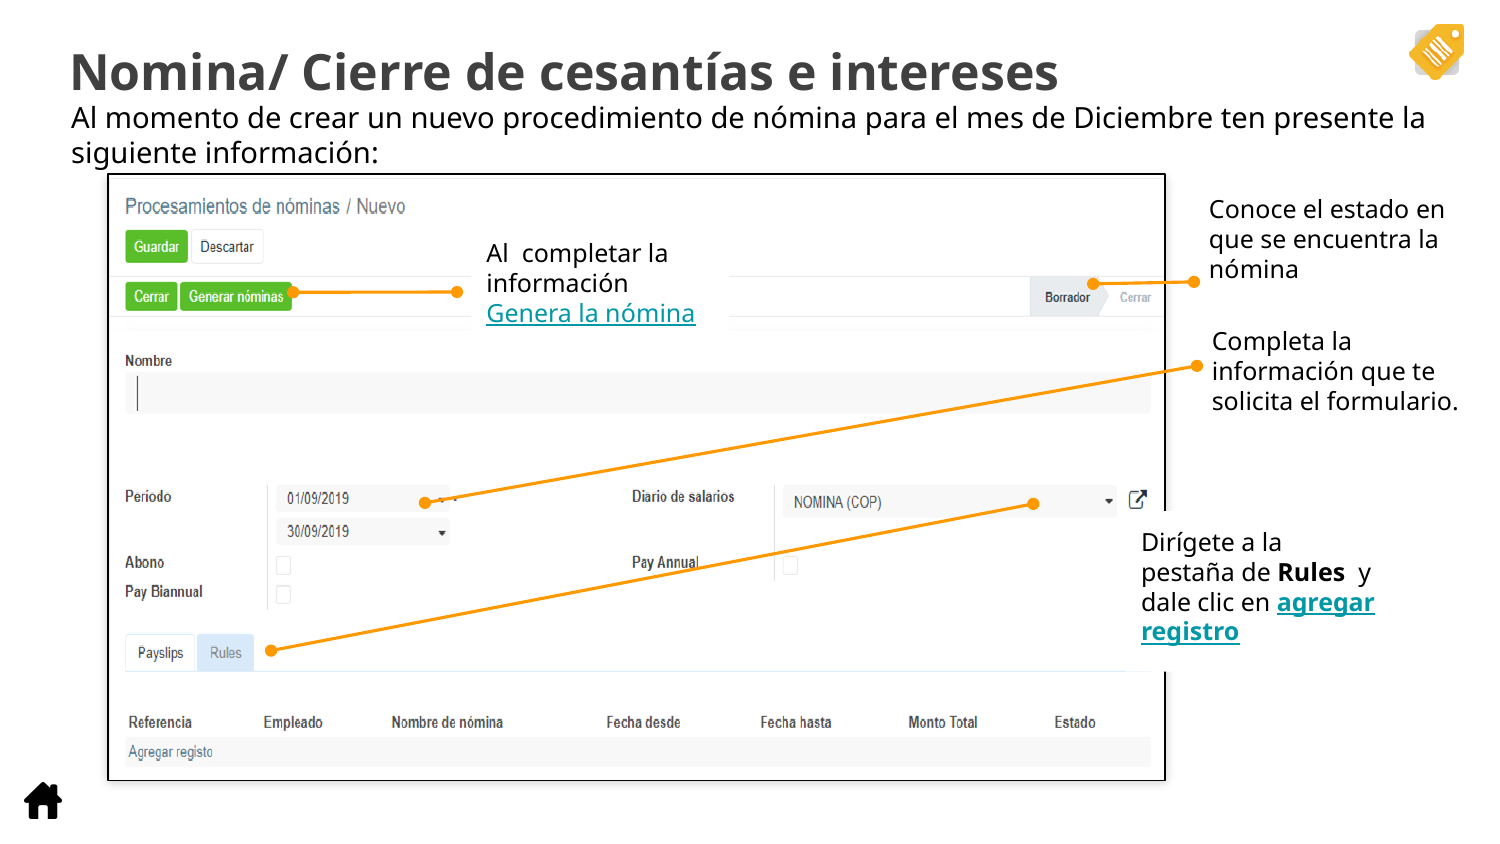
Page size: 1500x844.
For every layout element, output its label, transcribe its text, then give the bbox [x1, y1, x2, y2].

text_box Nomina/ Cierre de cesantías e intereses [54, 25, 1316, 122]
picture [1409, 24, 1464, 80]
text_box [424, 365, 1198, 504]
picture [108, 174, 1165, 780]
text_box Dirígete a la pestaña de Rules y dale clic en agregar registro [1169, 511, 1392, 672]
text_box Completa la información que te solicita el formulario. [1196, 310, 1500, 421]
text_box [270, 503, 1034, 651]
text_box Al momento de crear un nuevo procedimiento de nómina para el mes de Diciembre ten presente la siguiente información: [56, 84, 1480, 165]
text_box Conoce el estado en que se encuentra la nómina [1193, 178, 1500, 289]
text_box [1092, 281, 1195, 285]
picture [24, 782, 62, 820]
